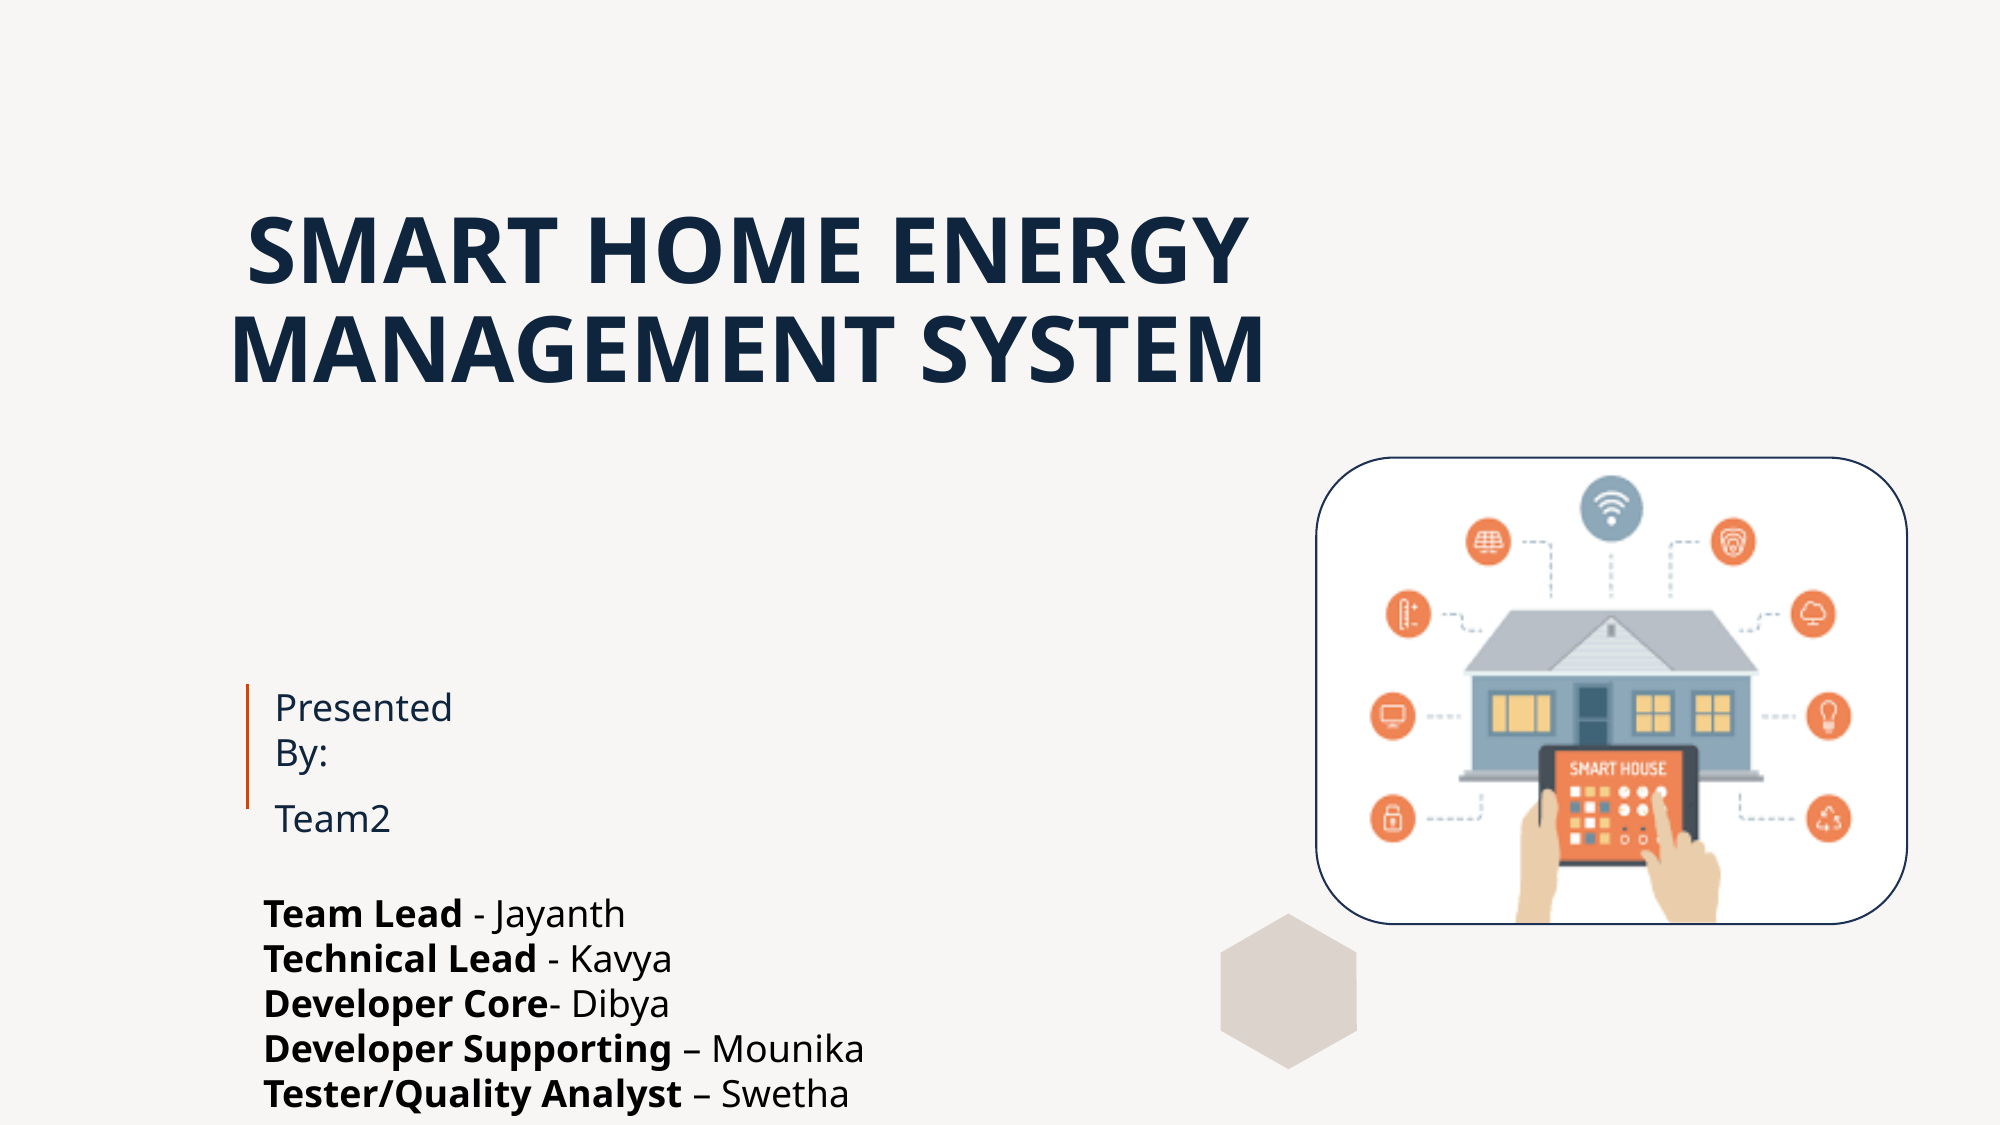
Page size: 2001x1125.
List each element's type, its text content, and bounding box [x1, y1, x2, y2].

list Presented By: Team2 [259, 676, 518, 802]
title SMART HOME ENERGY MANAGEMENT SYSTEM [197, 134, 1300, 473]
text_box Team Lead - Jayanth Technical Lead - Kavya Developer Core- Dibya Developer Supporting – Mounika Tester/Quality Analyst – Swetha [248, 882, 1249, 1123]
text_box [1315, 456, 1909, 926]
